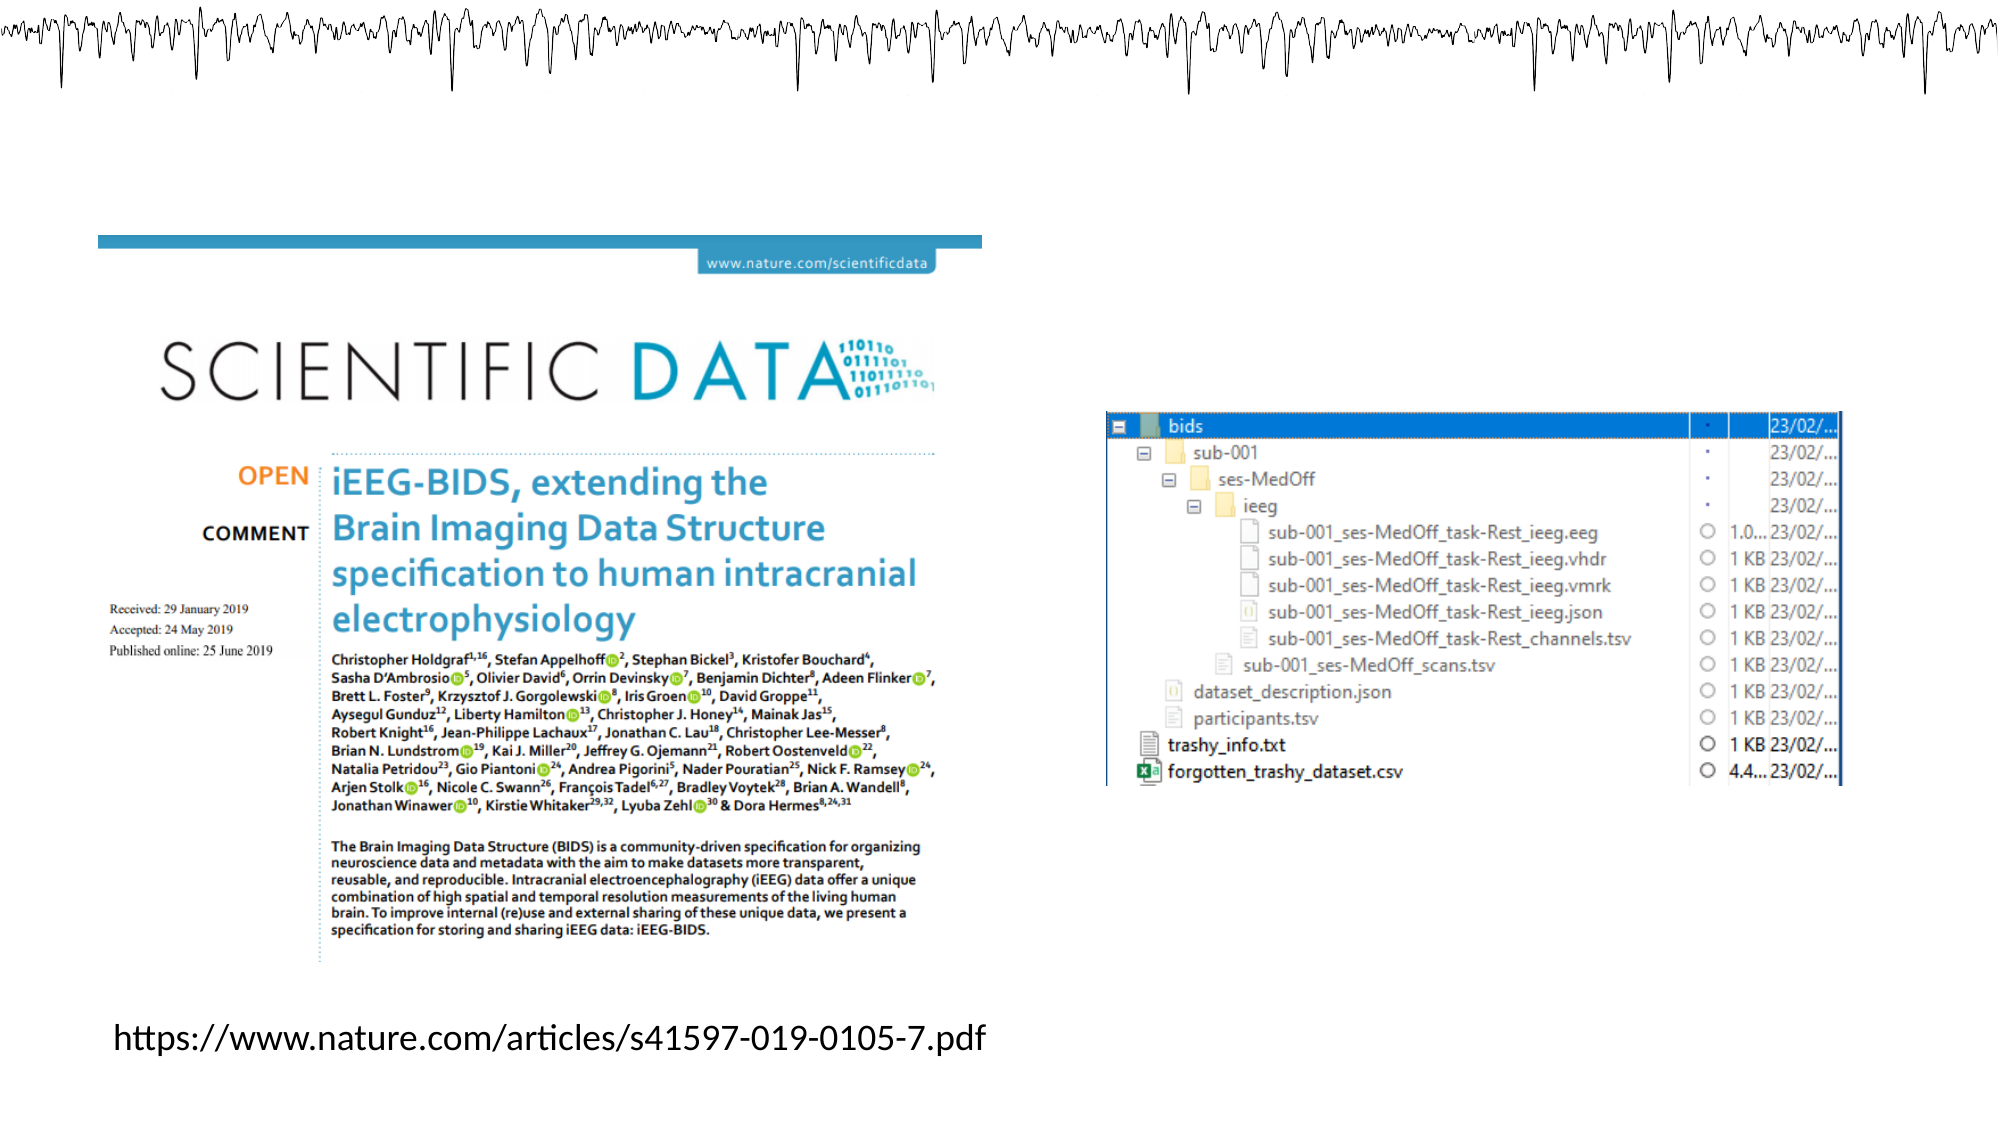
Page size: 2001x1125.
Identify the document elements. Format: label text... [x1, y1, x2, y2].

text_box https://www.nature.com/articles/s41597-019-0105-7.pdf [98, 1005, 1099, 1066]
picture [1106, 410, 1844, 786]
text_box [1, 4, 1997, 96]
picture [98, 235, 982, 962]
